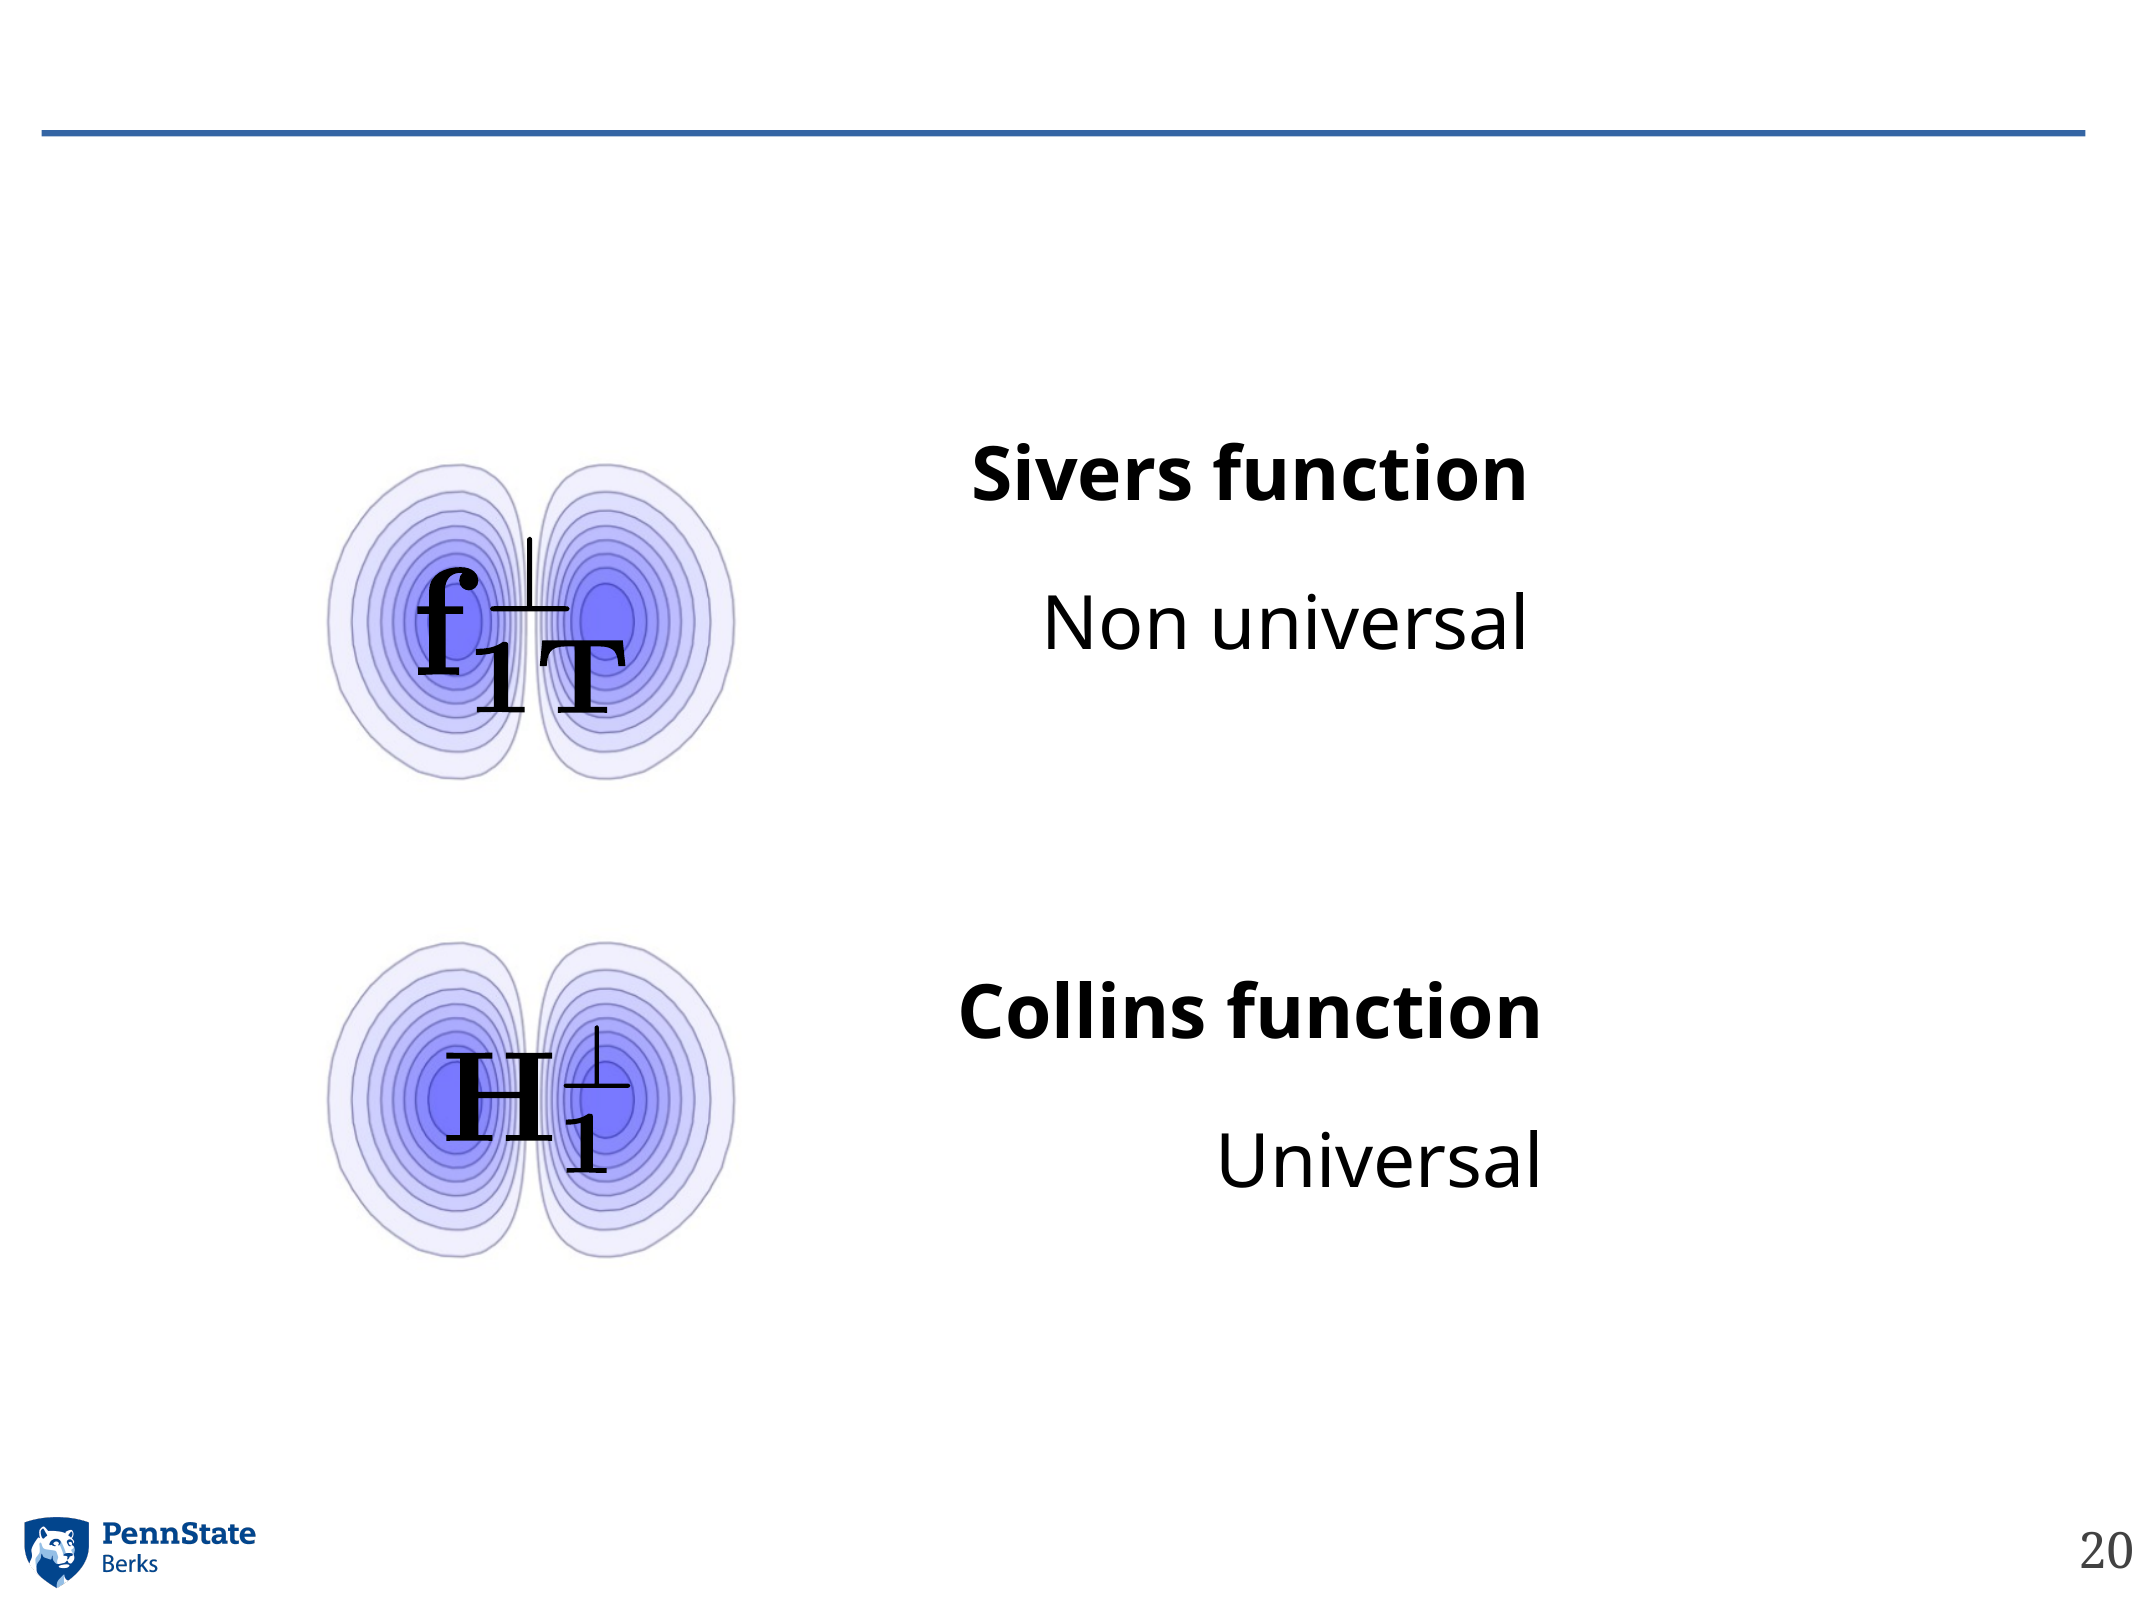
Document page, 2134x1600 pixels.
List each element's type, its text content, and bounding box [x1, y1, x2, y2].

text_box Collins function Universal [950, 971, 1552, 1210]
picture [17, 1511, 260, 1594]
picture [316, 446, 748, 793]
text_box Sivers function Non universal [963, 432, 1538, 672]
picture [316, 924, 748, 1271]
slide_number 20 [1857, 1509, 2134, 1597]
text_box [41, 8, 2133, 172]
